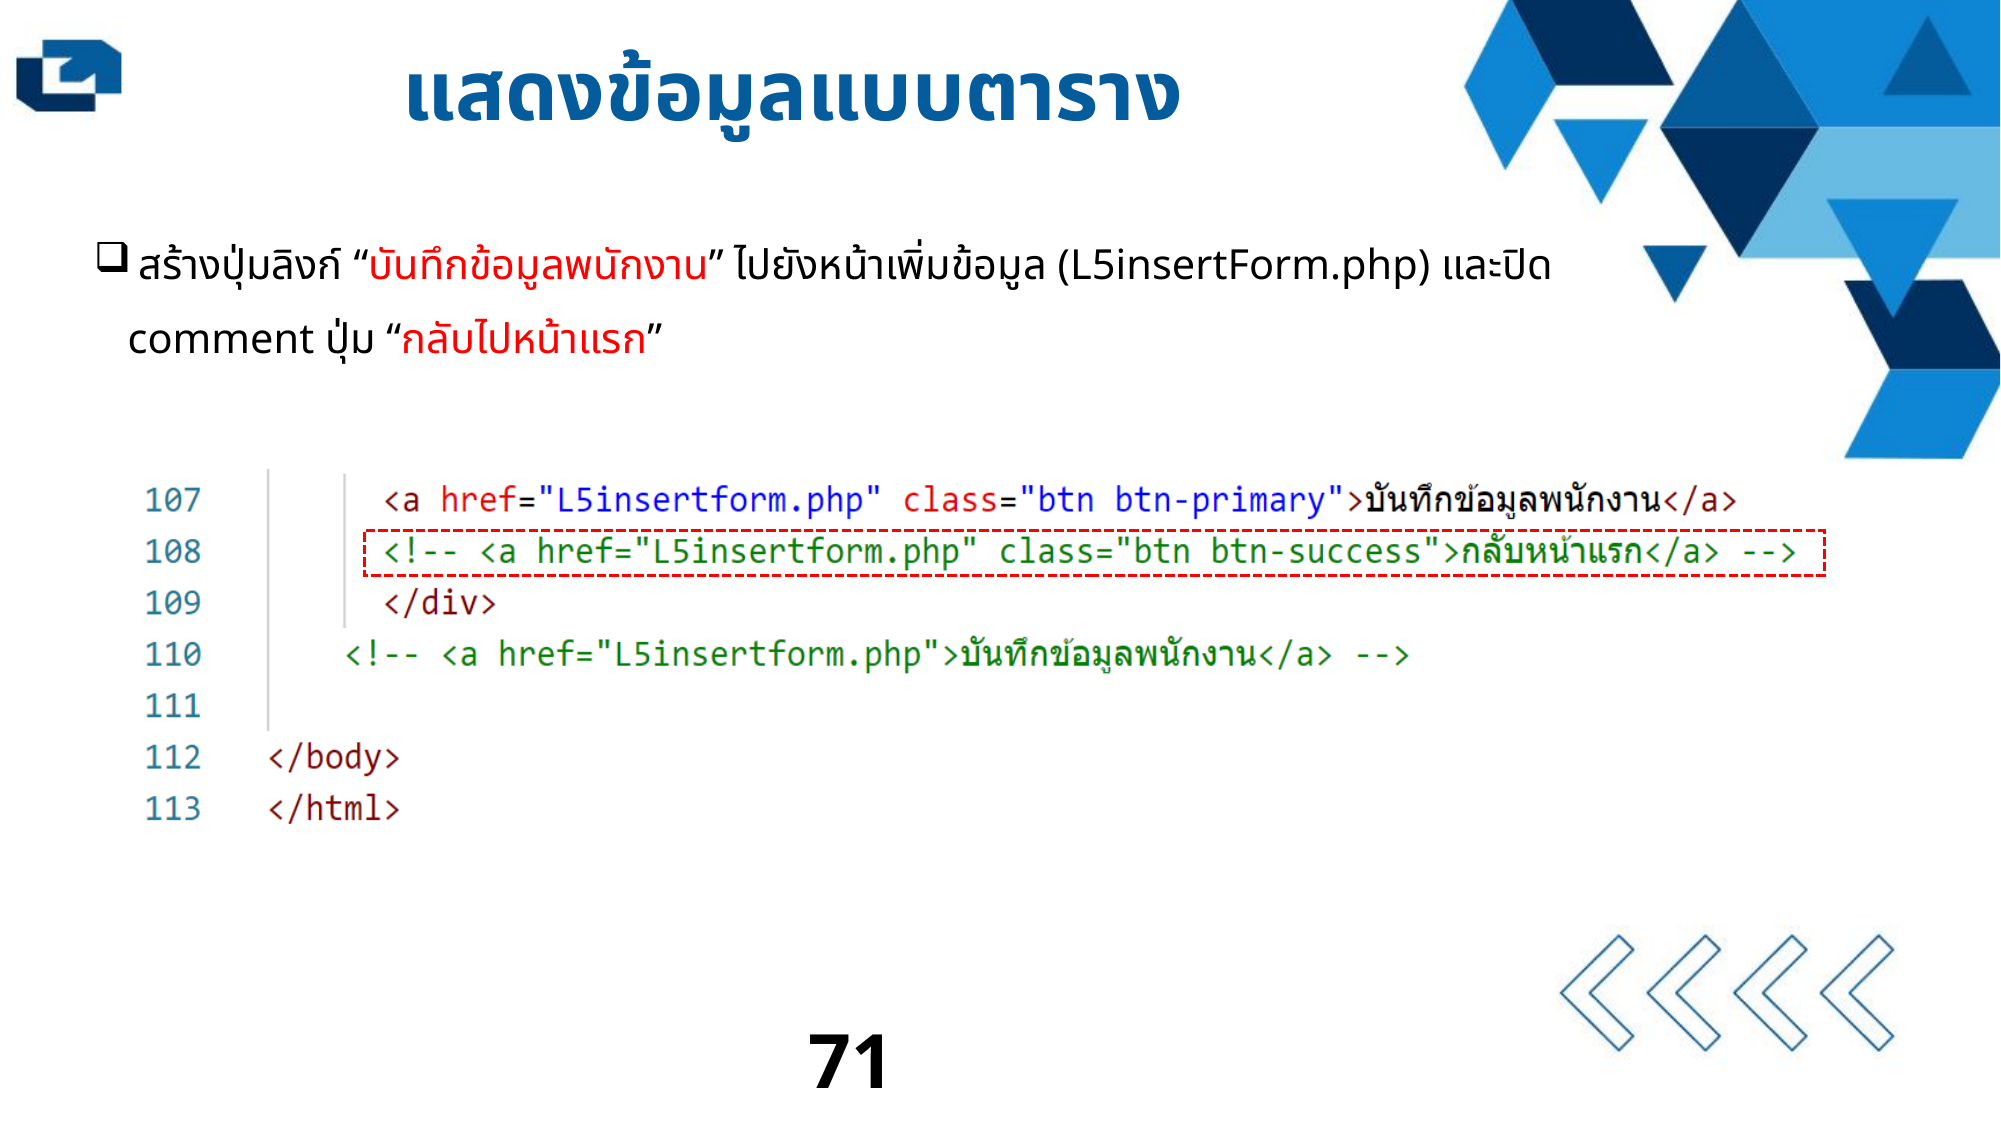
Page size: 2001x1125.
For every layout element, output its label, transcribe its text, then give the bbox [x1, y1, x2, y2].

picture [0, 0, 2001, 1125]
list สร้างปุ่มลิงก์ “บันทึกข้อมูลพนักงาน” ไปยังหน้าเพิ่มข้อมูล (L5insertForm.php) และปิด comment ปุ่ม “กลับไปหน้าแรก” [79, 205, 1616, 371]
text_box แสดงข้อมูลแบบตาราง [98, 5, 1487, 137]
slide_number 71 [626, 1035, 1077, 1096]
